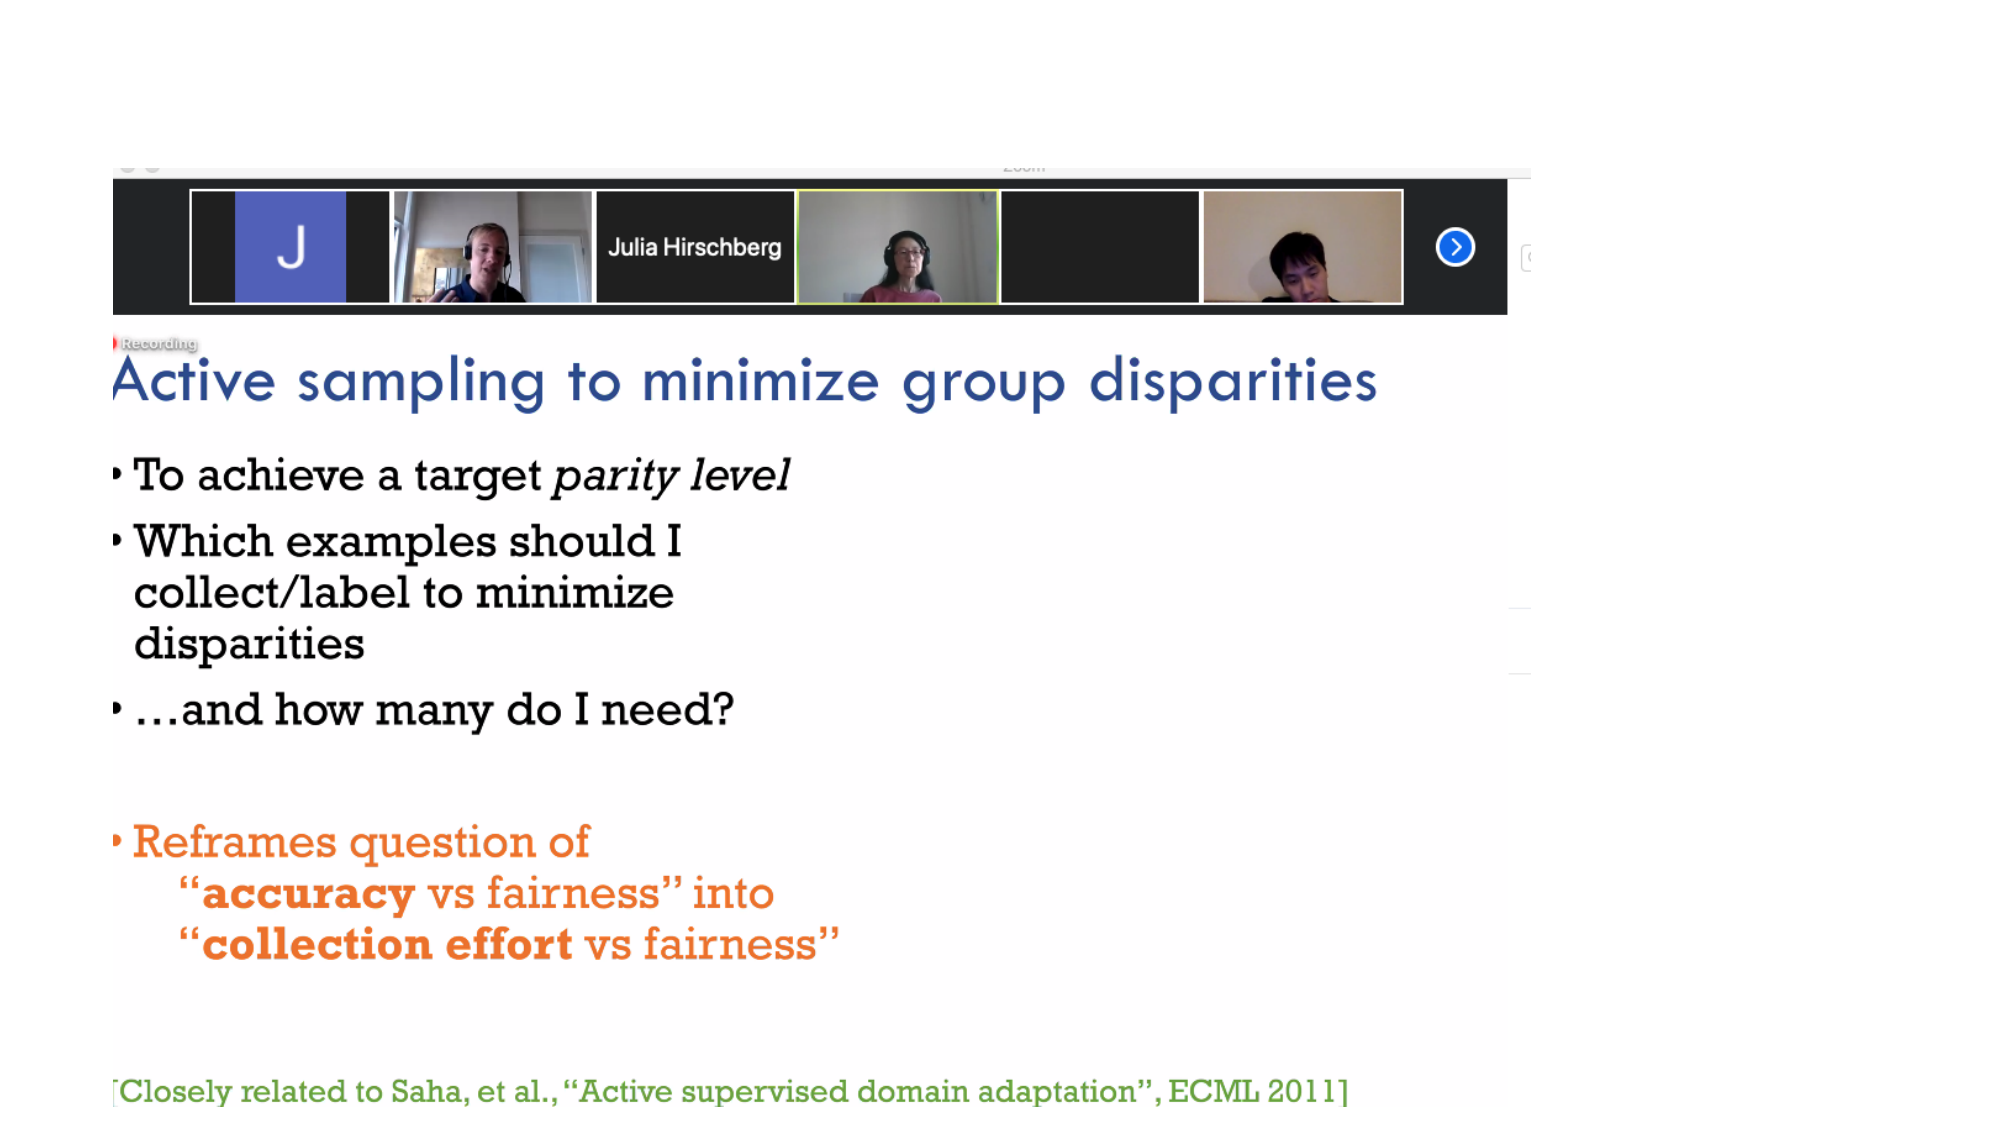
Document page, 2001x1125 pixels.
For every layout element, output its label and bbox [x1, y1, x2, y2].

picture [113, 168, 1531, 1107]
